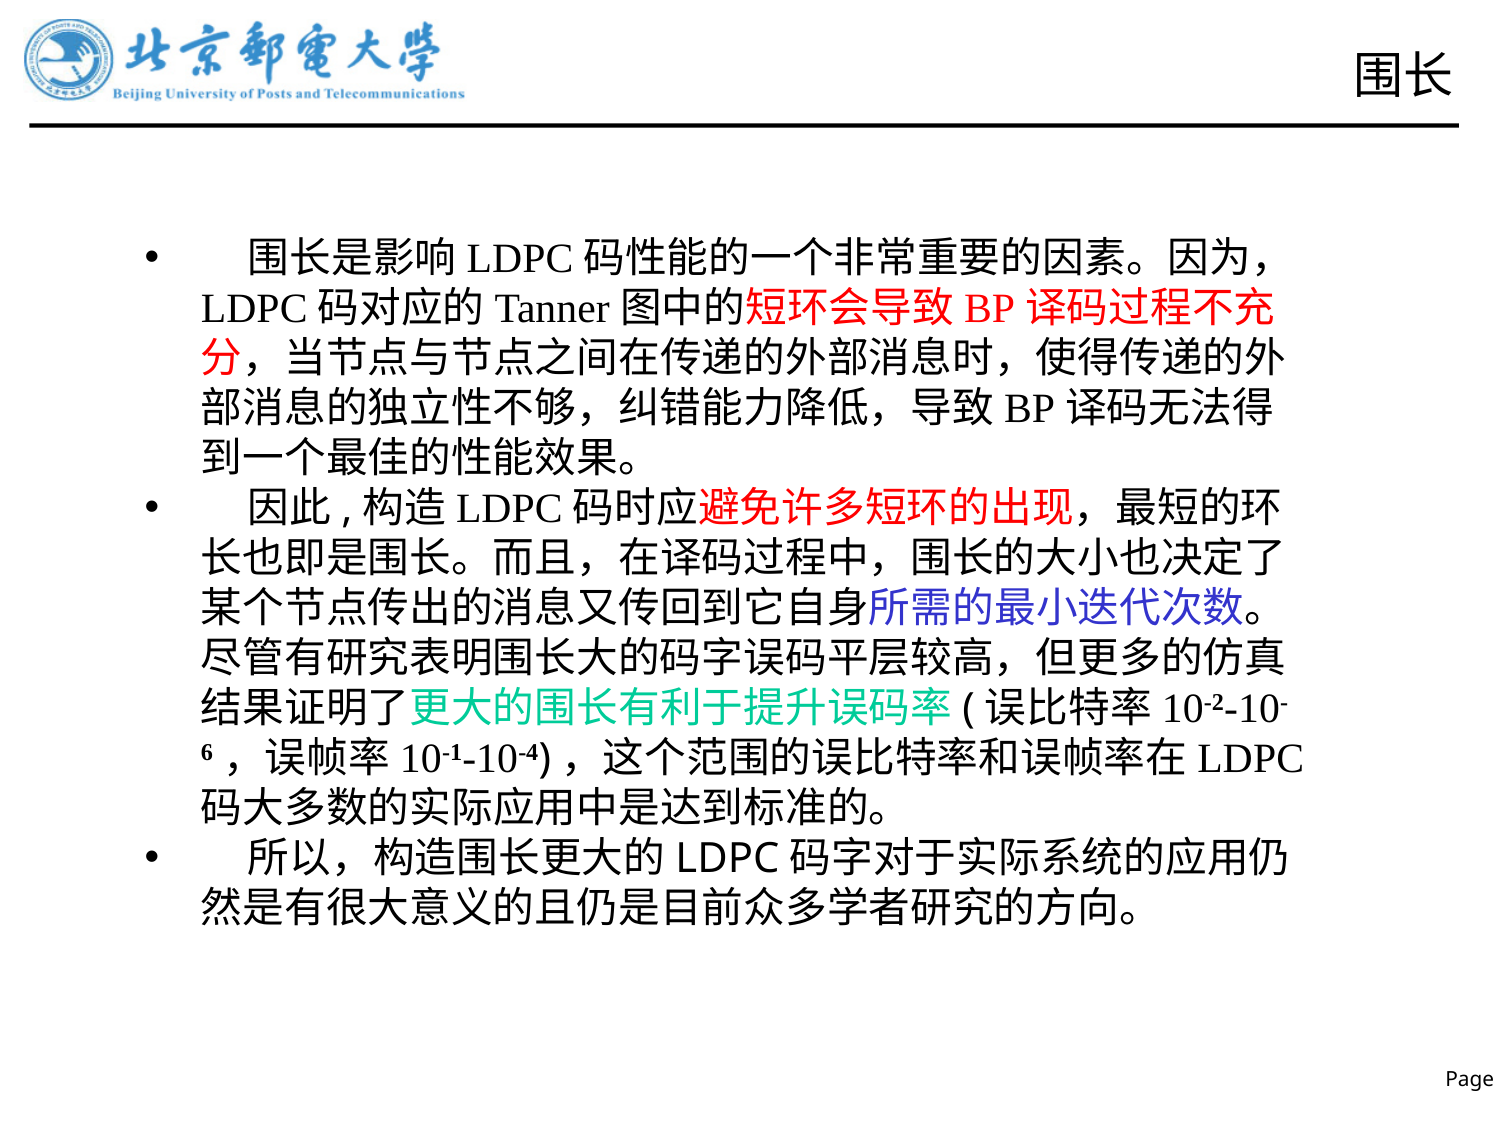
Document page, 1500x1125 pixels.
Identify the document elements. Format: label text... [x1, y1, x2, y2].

text_box 围长是影响LDPC码性能的一个非常重要的因素。因为，LDPC码对应的Tanner图中的短环会导致BP译码过程不充分，当节点与节点之间在传递的外部消息时，使得传递的外部消息的独立性不够，纠错能力降低，导致BP译码无法得到一个最佳的性能效果。 因此,构造LDPC码时应避免许多短环的出现，最短的环长也即是围长。而且，在译码过程中，围长的大小也决定了某个节点传出的消息又传回到它自身所需的最小迭代次数。尽管有研究表明围长大的码字误码平层较高，但更多的仿真结果证明了更大的围长有利于提升误码率(误比特率10-2-10-6，误帧率10-1-10-4)，这个范围的误比特率和误帧率在LDPC码大多数的实际应用中是达到标准的。 所以，构造围长更大的LDPC码字对于实际系统的应用仍然是有很大意义的且仍是目前众多学者研究的方向。 [129, 223, 1325, 939]
title 围长 [728, 16, 1469, 130]
picture [23, 19, 467, 102]
